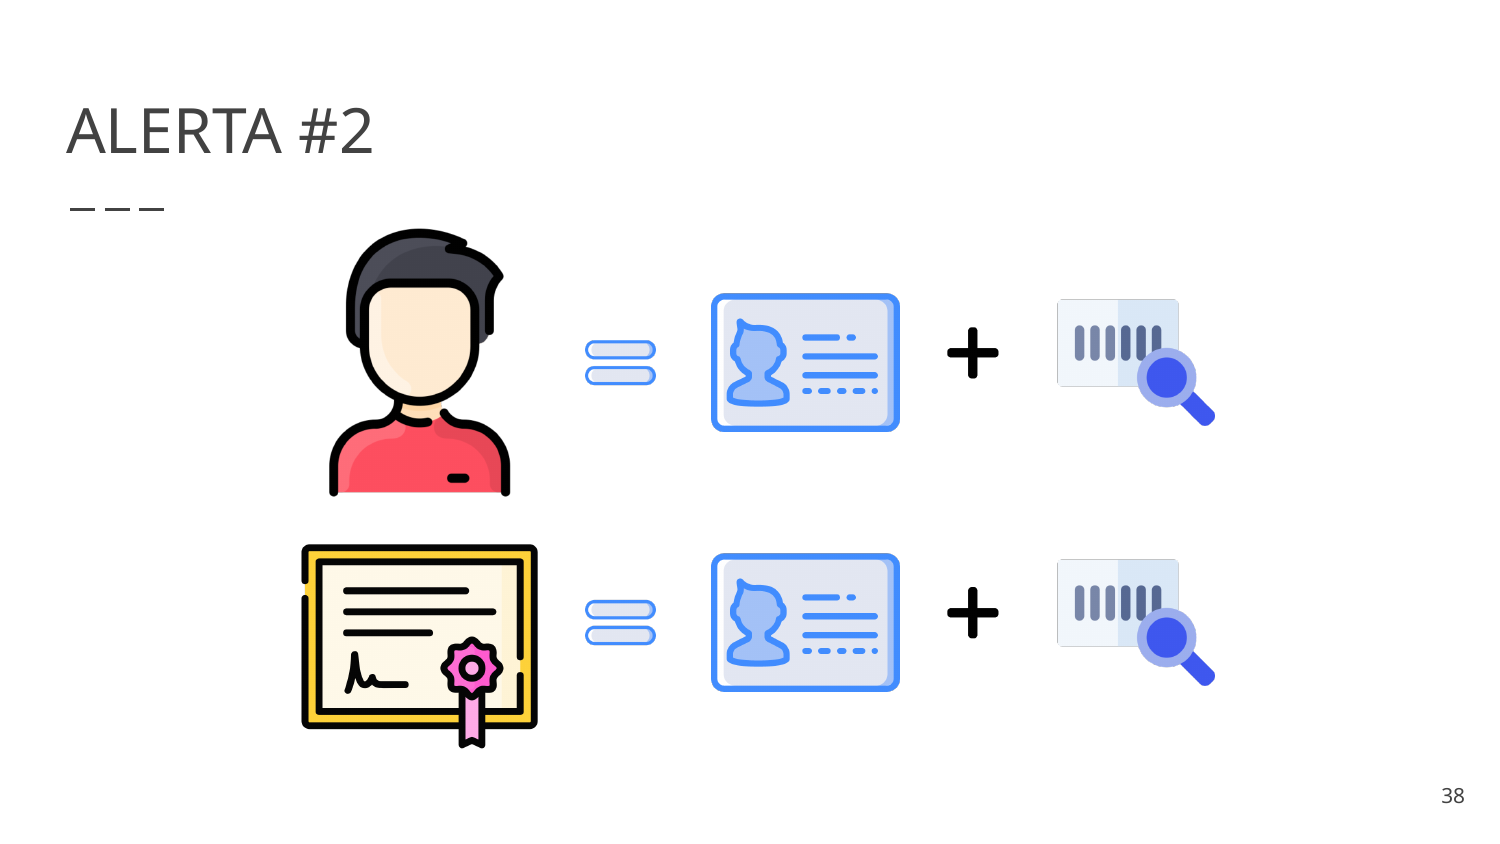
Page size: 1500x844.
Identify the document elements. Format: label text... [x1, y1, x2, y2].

title ALERTA #2 [51, 61, 1449, 182]
picture [284, 227, 1216, 766]
slide_number ‹#› [1389, 764, 1480, 830]
